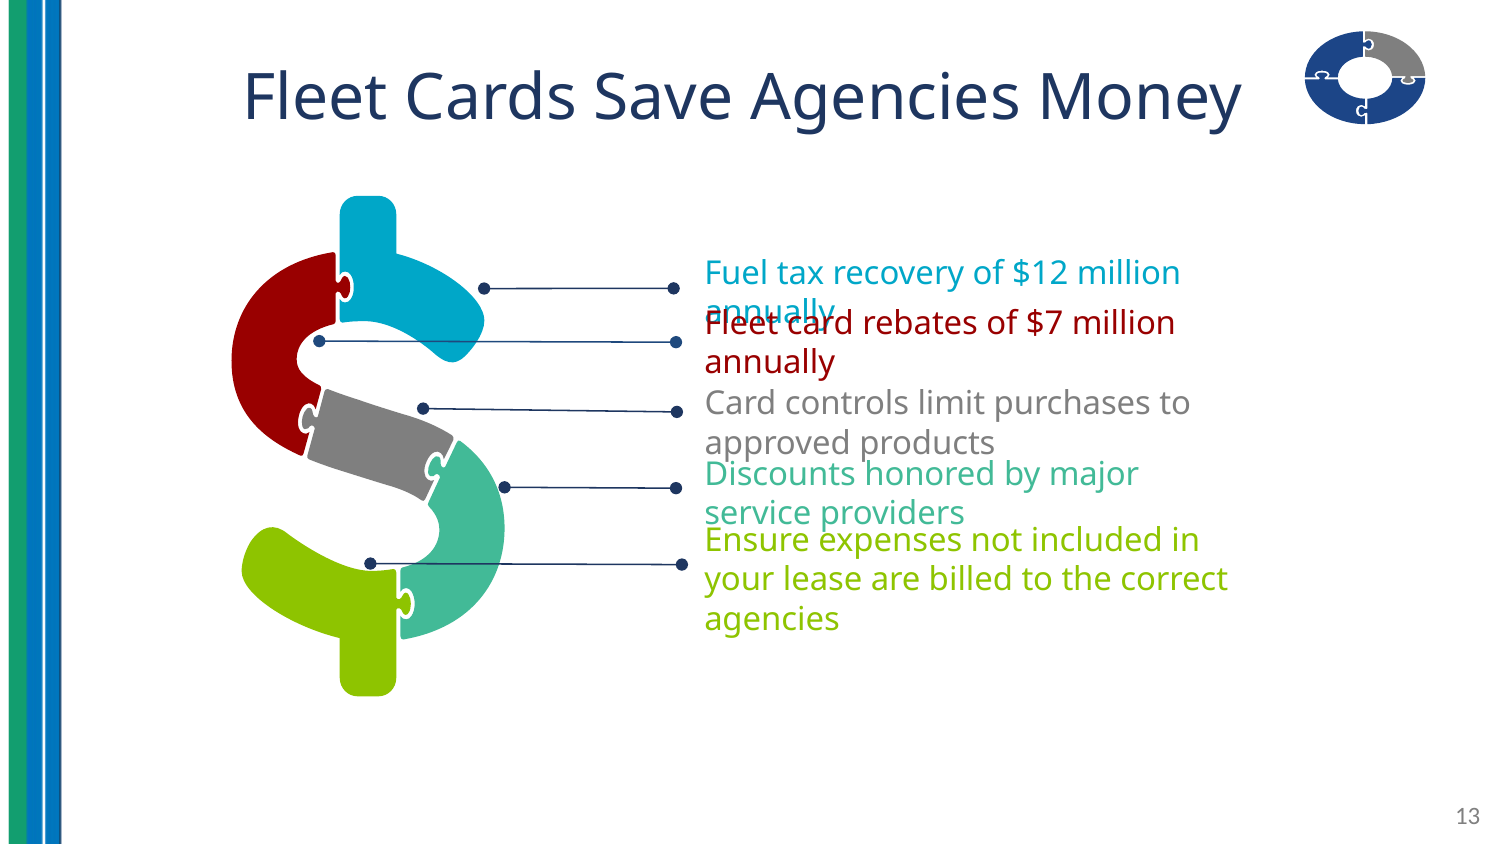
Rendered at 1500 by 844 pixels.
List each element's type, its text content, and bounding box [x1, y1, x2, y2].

picture [29, 0, 1500, 844]
picture [0, 0, 26, 844]
text_box Fuel tax recovery of $12 million annually [704, 273, 1205, 309]
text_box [422, 408, 678, 413]
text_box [1304, 31, 1426, 125]
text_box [231, 195, 505, 697]
text_box Ensure expenses not included in your lease are billed to the correct agencies [704, 547, 1277, 608]
text_box Fleet card rebates of $7 million annually [704, 323, 1205, 358]
text_box Card controls limit purchases to approved products [693, 370, 1266, 472]
title Fleet Cards Save Agencies Money [231, 26, 1268, 162]
text_box Discounts honored by major service providers [704, 462, 1255, 522]
